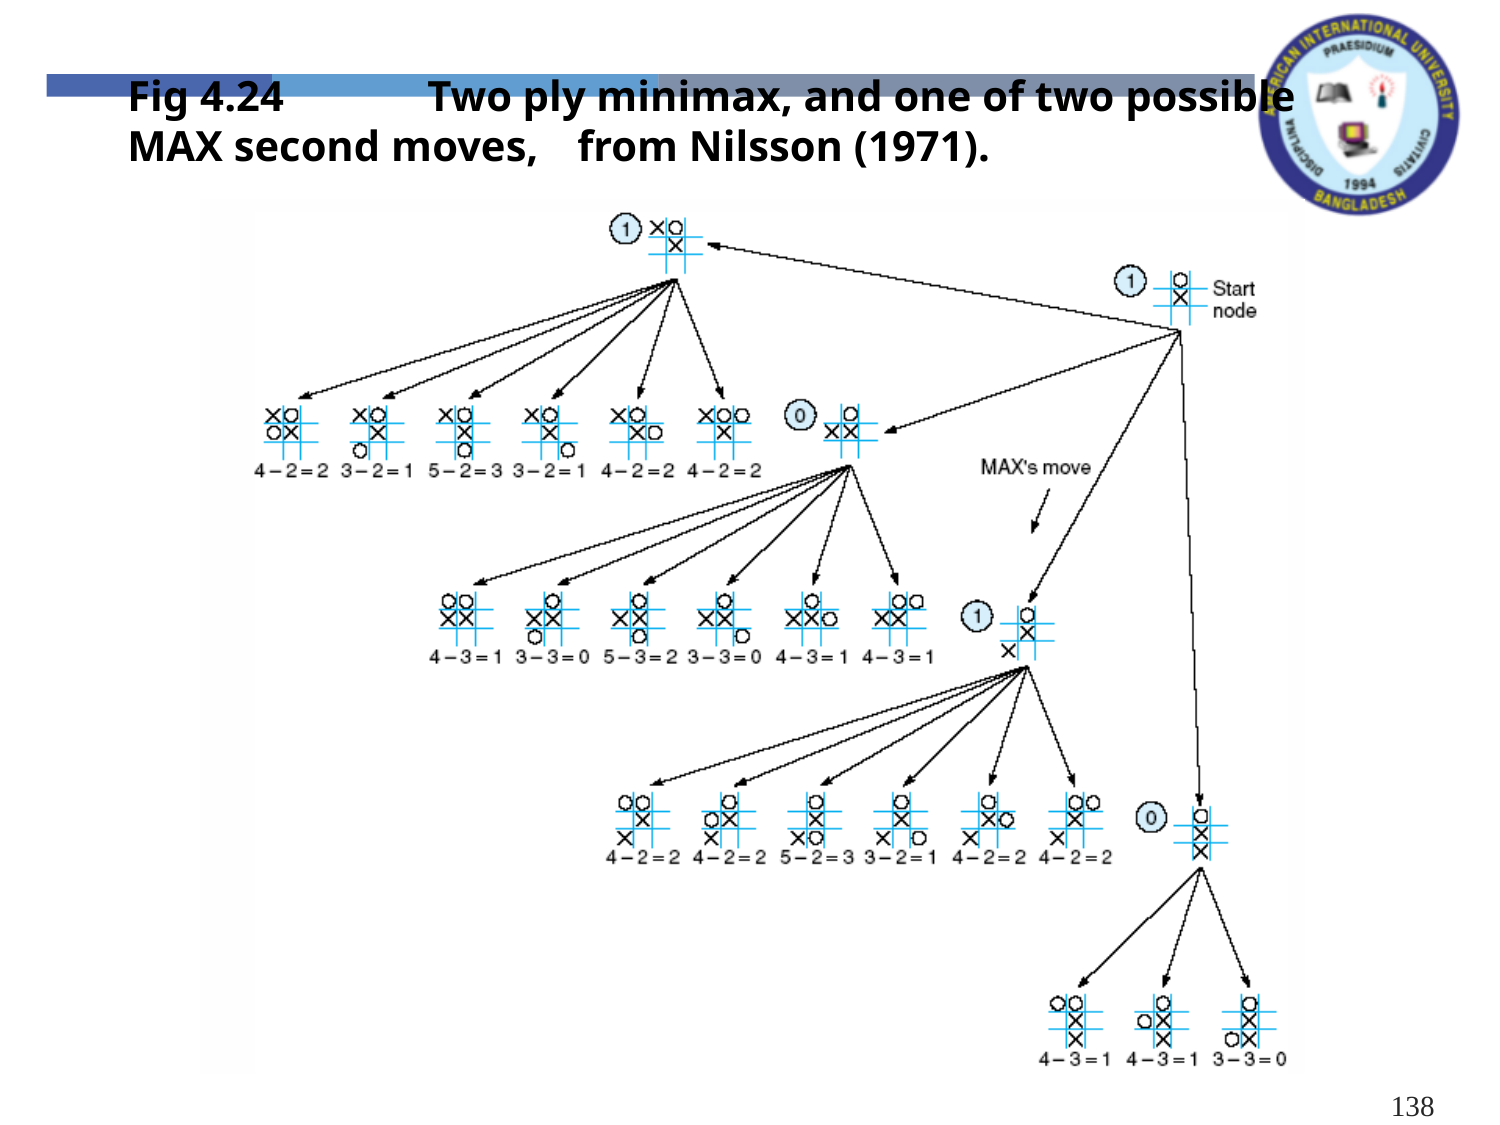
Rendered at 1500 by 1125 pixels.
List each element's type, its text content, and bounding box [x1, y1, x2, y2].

picture [199, 9, 1465, 1074]
text_box Fig 4.24 Two ply minimax, and one of two possible MAX second moves, from Nilsson (1971). [112, 62, 1388, 178]
slide_number 138 [1137, 1079, 1450, 1125]
